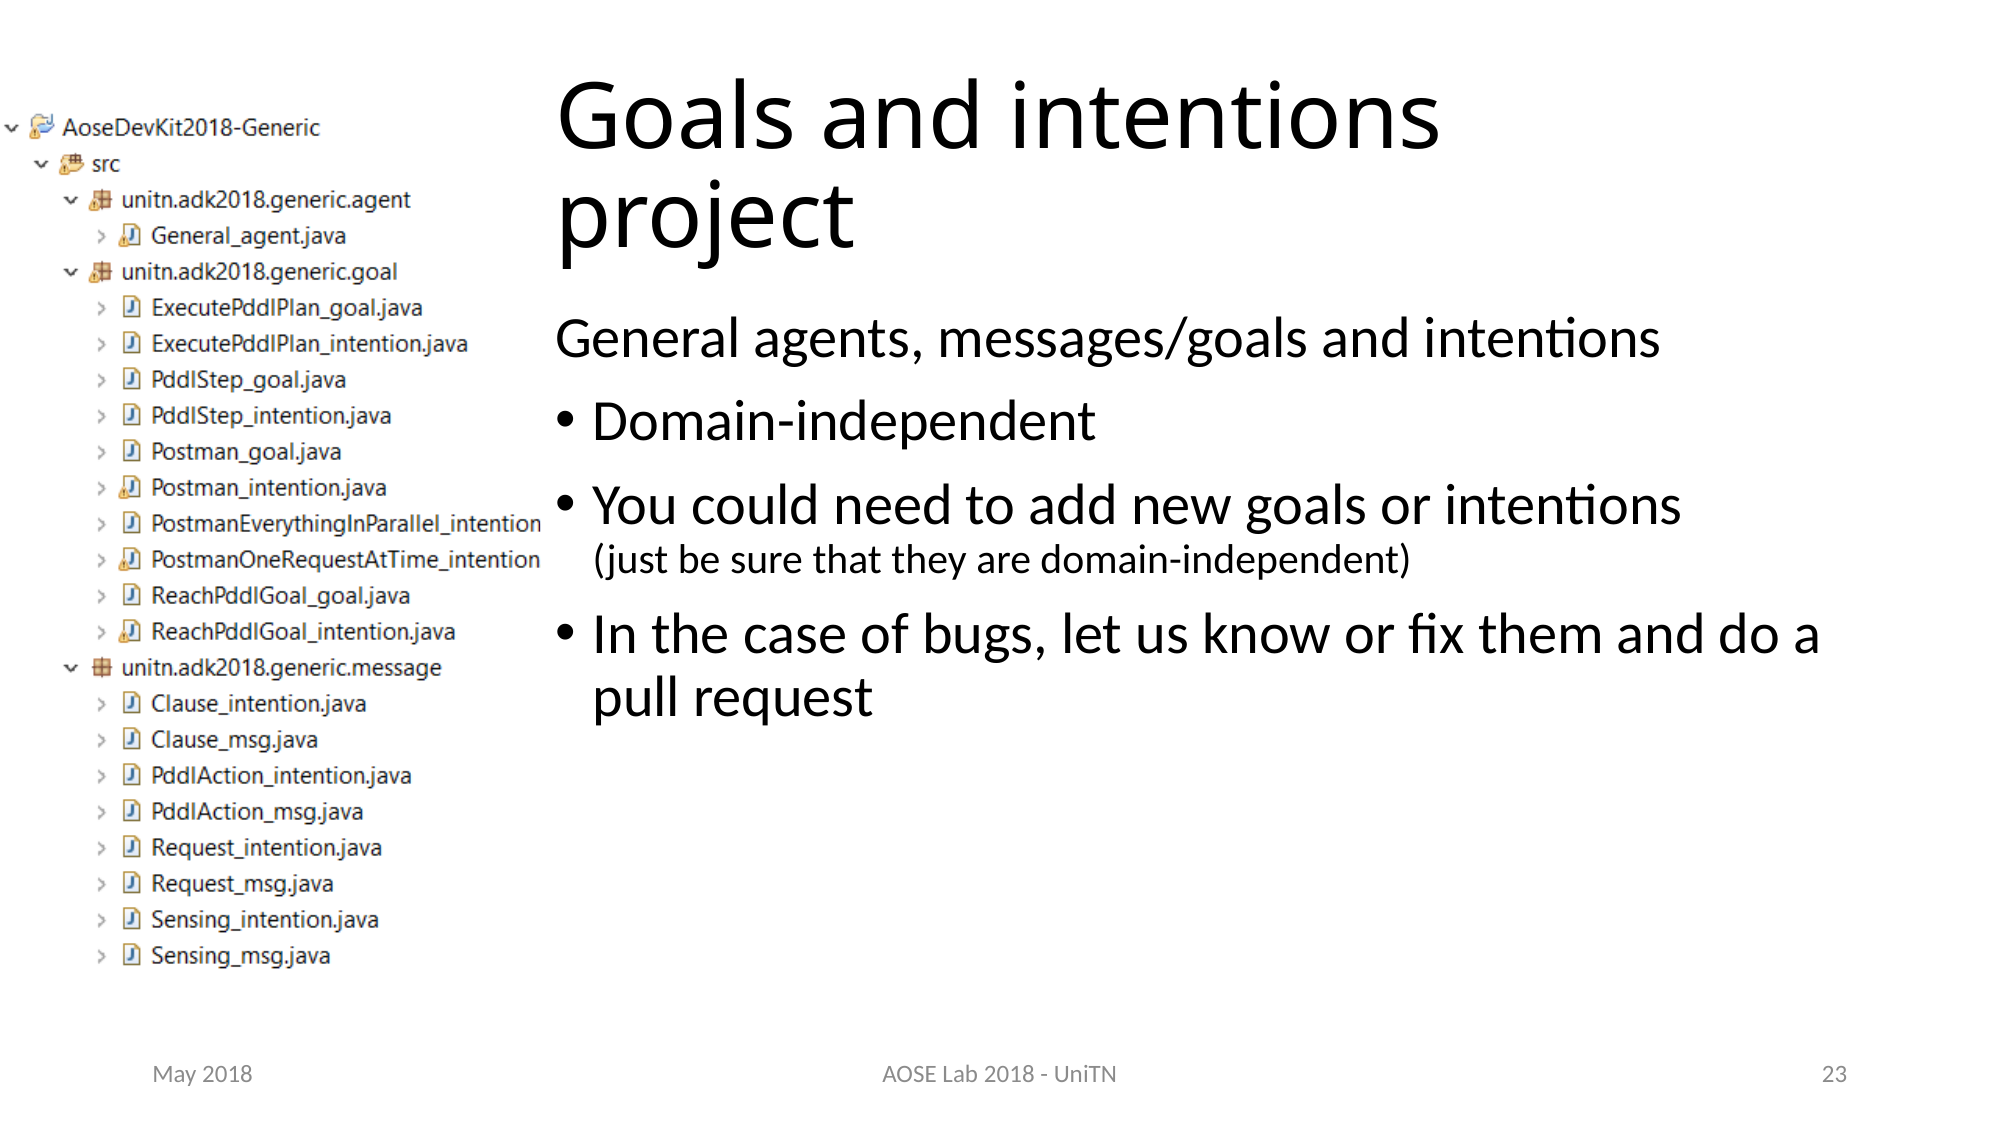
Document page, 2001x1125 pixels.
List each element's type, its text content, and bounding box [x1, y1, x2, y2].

list General agents, messages/goals and intentions Domain-independent You could need to add new goals or intentions (just be sure that they are domain-independent) In the case of bugs, let us know or fix them and do a pull request [540, 299, 1863, 1014]
slide_number 23 [1412, 1042, 1863, 1103]
footer AOSE Lab 2018 - UniTN [662, 1042, 1338, 1103]
title Goals and intentions project [540, 59, 1779, 278]
picture [0, 111, 625, 978]
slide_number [137, 1042, 588, 1103]
